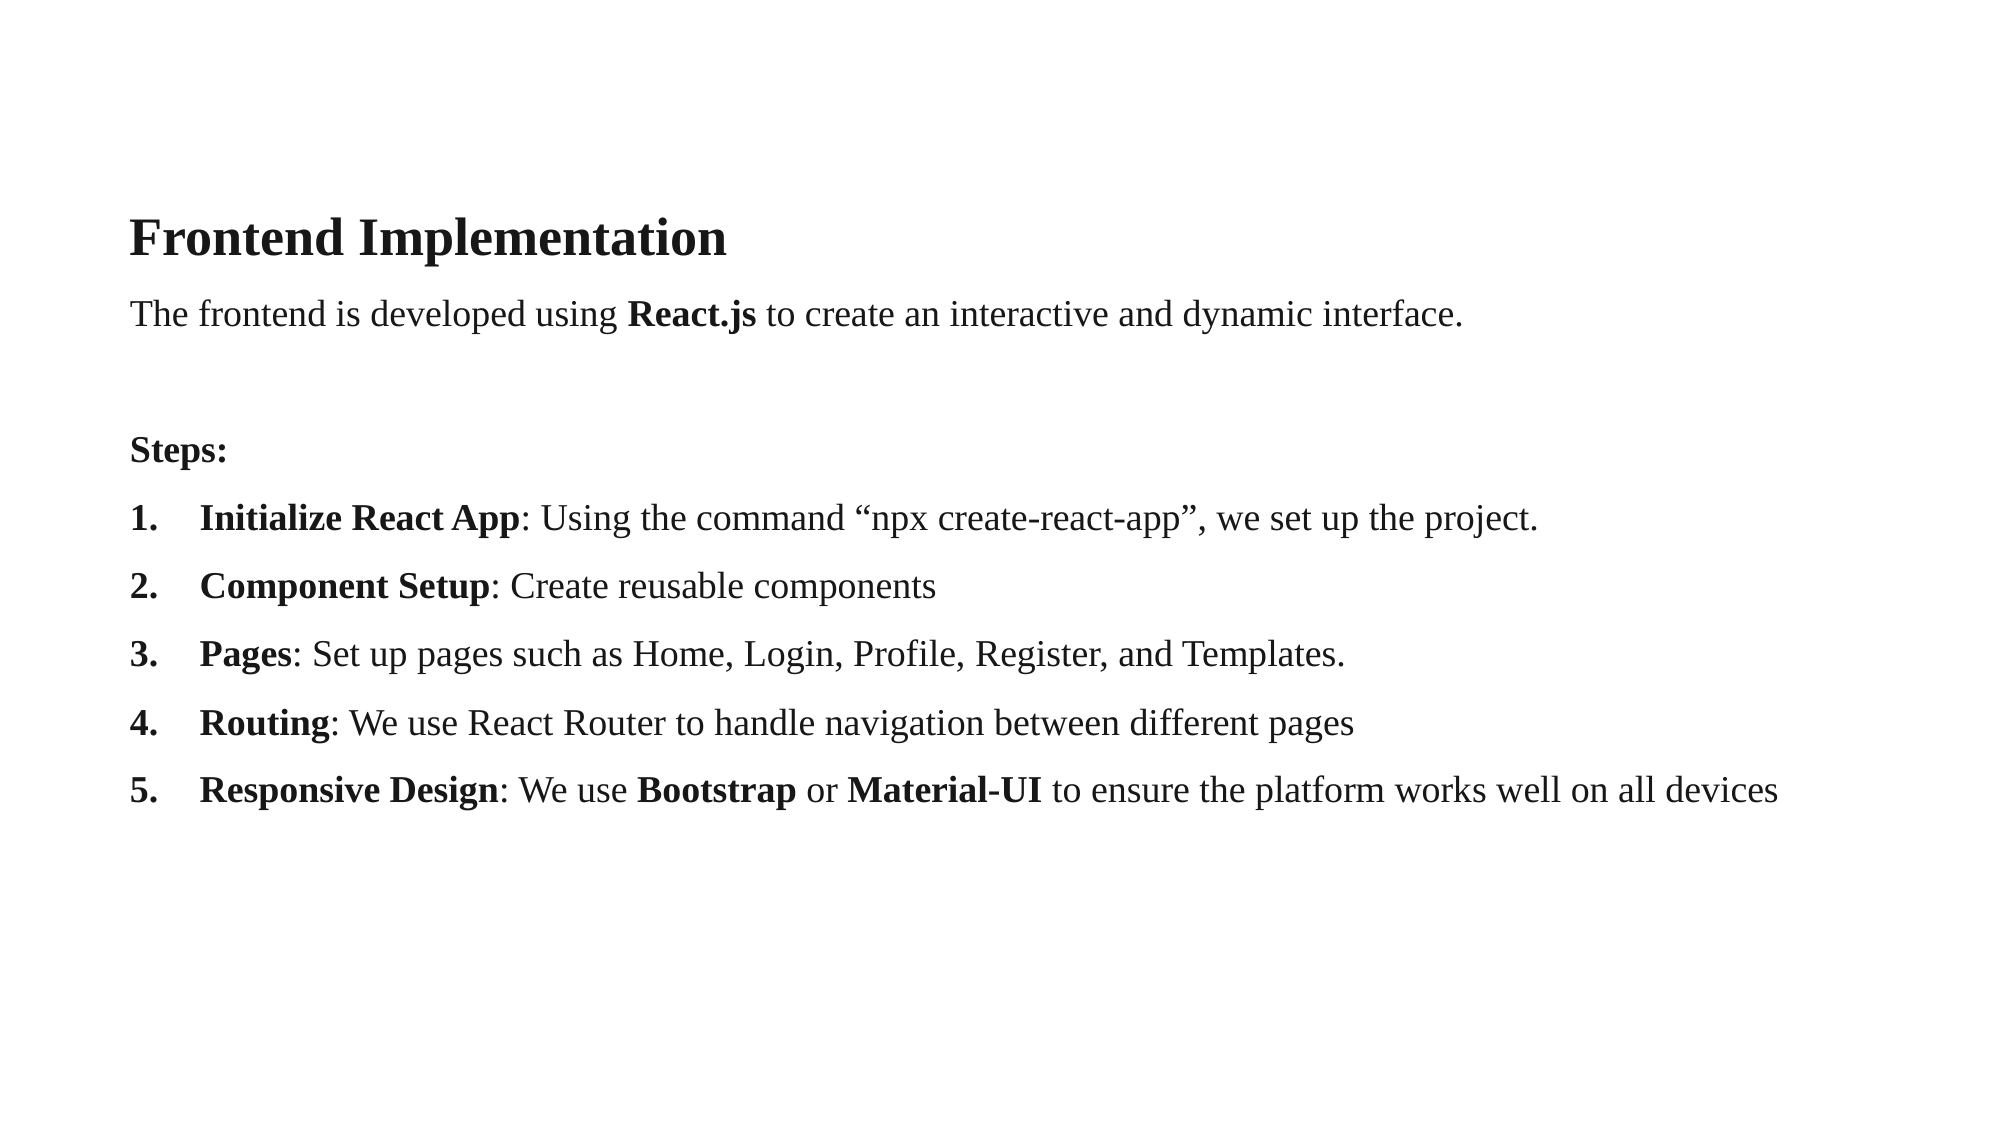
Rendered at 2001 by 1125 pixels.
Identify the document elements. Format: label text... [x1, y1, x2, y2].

list Frontend Implementation The frontend is developed using React.js to create an interactive and dynamic interface. Steps: Initialize React App: Using the command “npx create-react-app”, we set up the project. Component Setup: Create reusable components Pages: Set up pages such as Home, Login, Profile, Register, and Templates. Routing: We use React Router to handle navigation between different pages Responsive Design: We use Bootstrap or Material-UI to ensure the platform works well on all devices [114, 161, 1840, 876]
